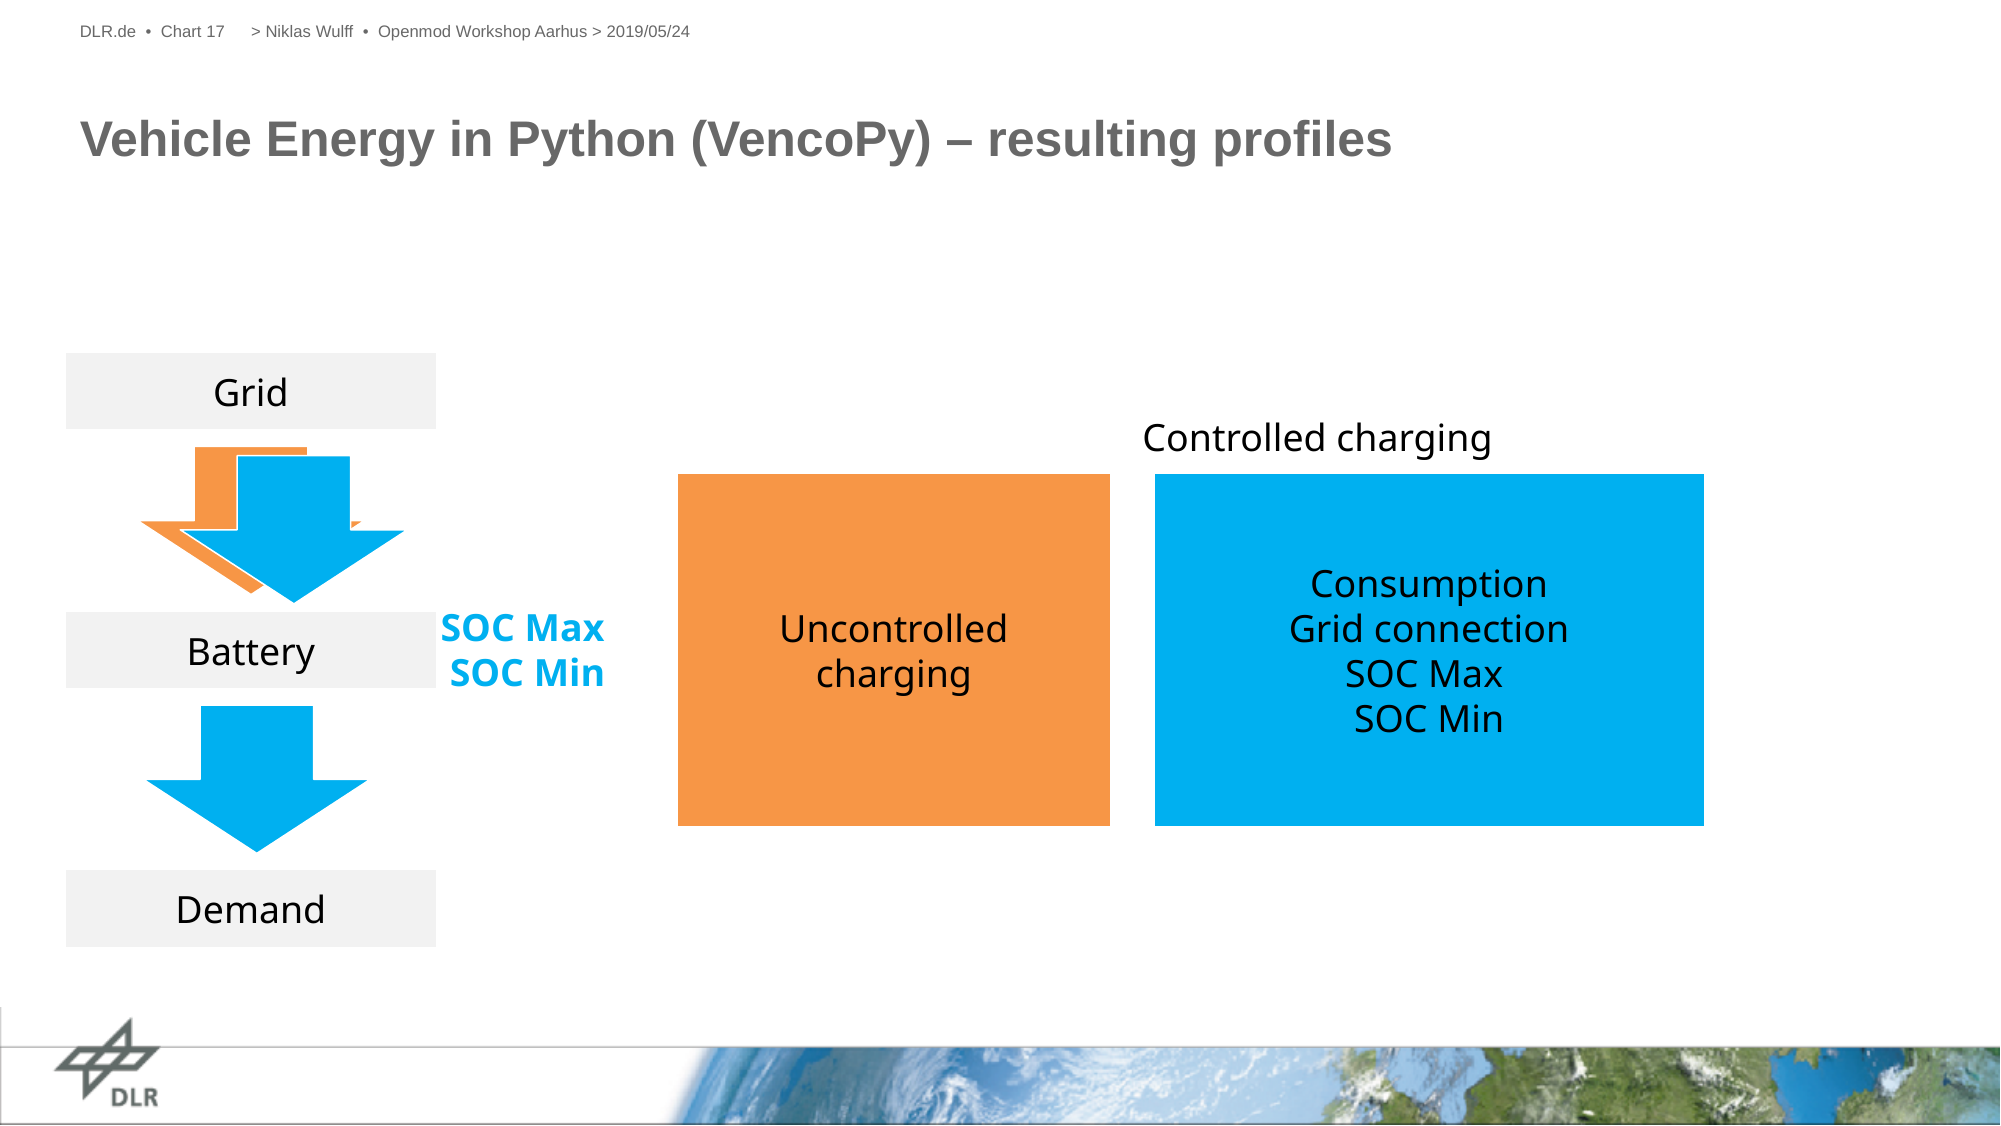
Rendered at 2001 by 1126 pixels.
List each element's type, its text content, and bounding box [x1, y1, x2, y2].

text_box [141, 703, 373, 856]
text_box Controlled charging [1127, 406, 1508, 467]
text_box [178, 453, 410, 606]
text_box Uncontrolled charging [675, 471, 1112, 829]
title Vehicle Energy in Python (VencoPy) – resulting profiles [79, 106, 1921, 228]
picture [0, 1007, 2000, 1125]
text_box SOC Max SOC Min [421, 596, 634, 702]
text_box [135, 444, 310, 597]
slide_number DLR.de • Chart 17 [79, 20, 251, 45]
footer > Niklas Wulff • Openmod Workshop Aarhus > 2019/05/24 [251, 20, 1921, 45]
text_box Consumption Grid connection SOC Max SOC Min [1152, 471, 1707, 829]
text_box Battery [63, 609, 421, 691]
text_box Grid [63, 350, 439, 432]
text_box [353, 518, 367, 527]
text_box Demand [63, 868, 439, 950]
